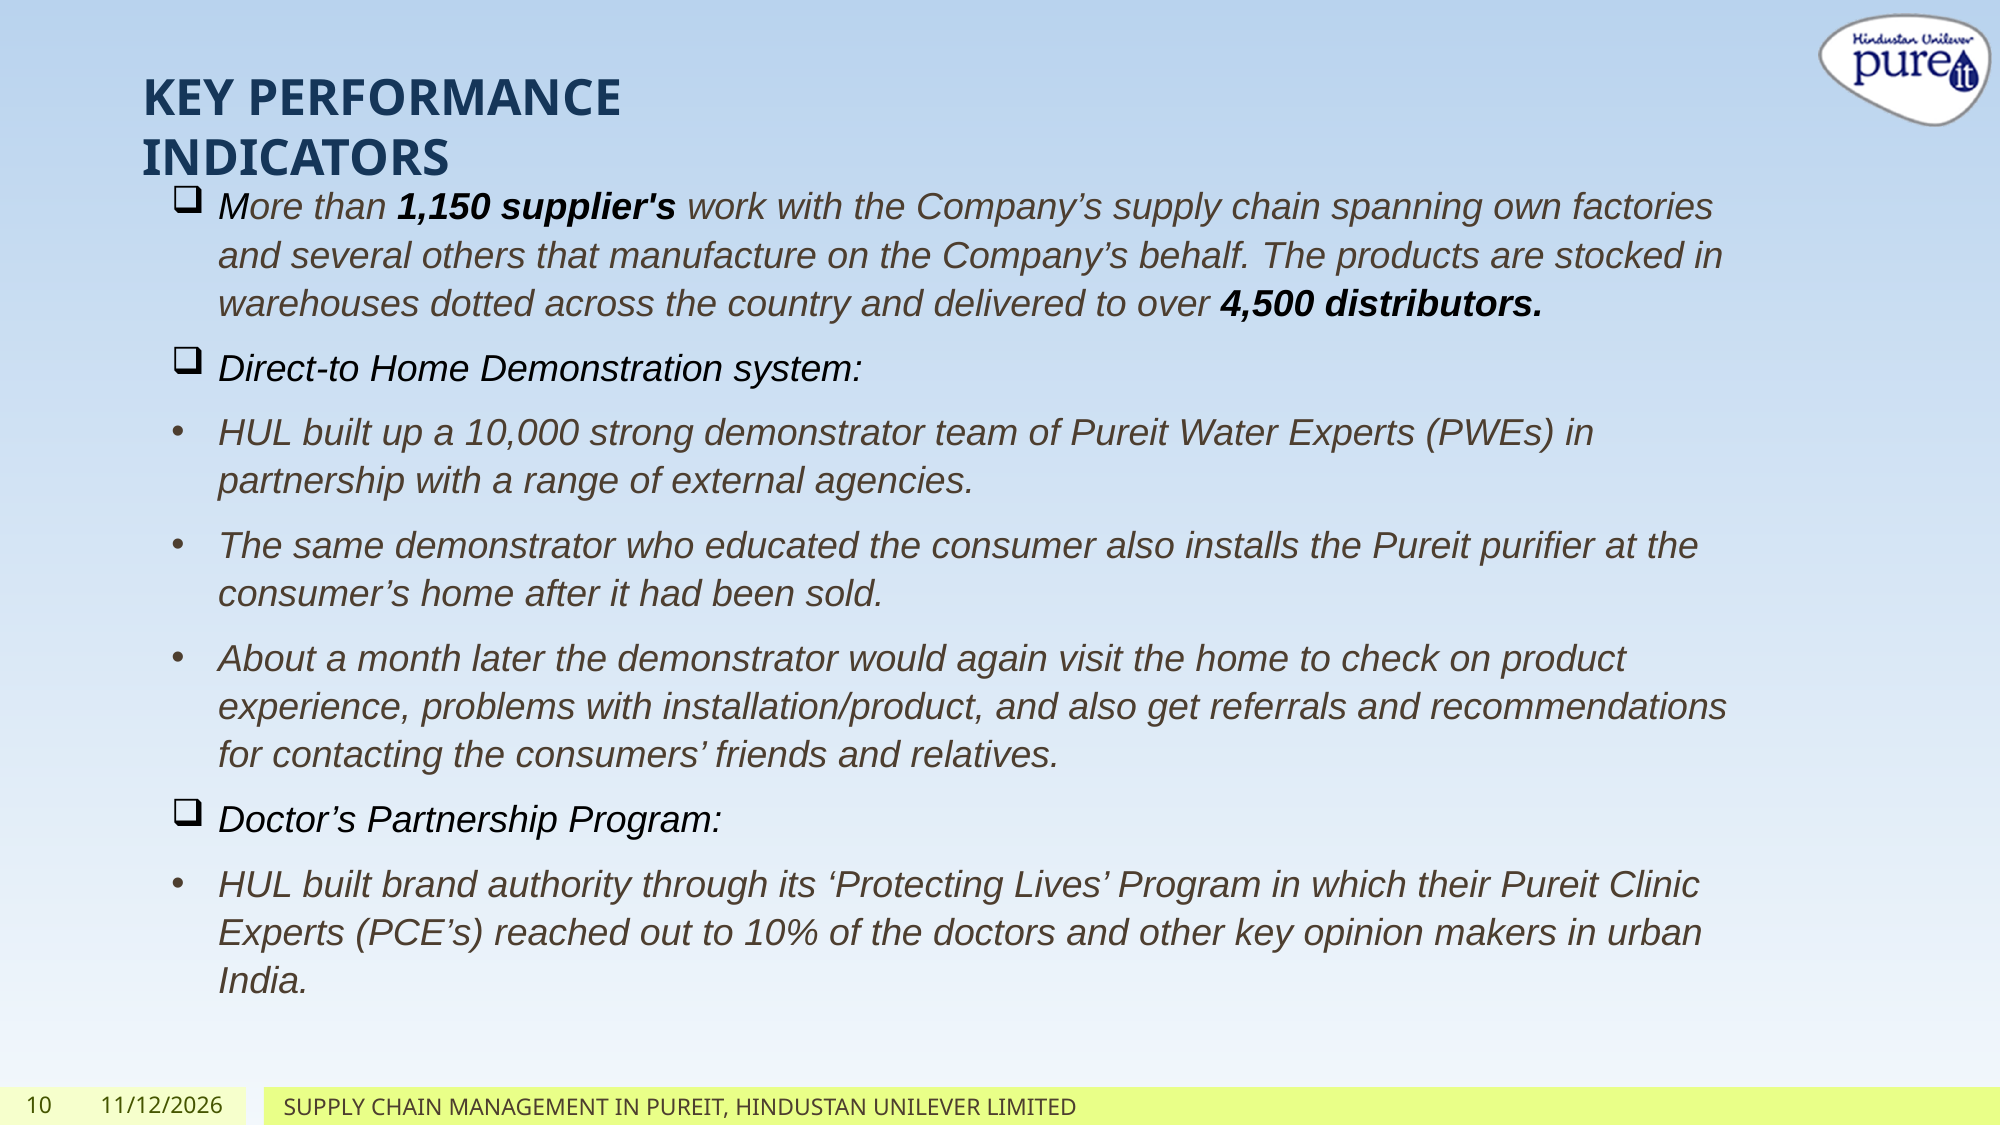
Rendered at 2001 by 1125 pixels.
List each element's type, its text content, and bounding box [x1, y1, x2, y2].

slide_number 10 [0, 1087, 68, 1125]
picture [1818, 13, 1992, 127]
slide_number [74, 1087, 239, 1125]
text_box More than 1,150 supplier's work with the Company’s supply chain spanning own factories and several others that manufacture on the Company’s behalf. The products are stocked in warehouses dotted across the country and delivered to over 4,500 distributors. Direct-to Home Demonstration system: HUL built up a 10,000 strong demonstrator team of Pureit Water Experts (PWEs) in partnership with a range of external agencies. The same demonstrator who educated the consumer also installs the Pureit purifier at the consumer’s home after it had been sold. About a month later the demonstrator would again visit the home to check on product experience, problems with installation/product, and also get referrals and recommendations for contacting the consumers’ friends and relatives. Doctor’s Partnership Program: HUL built brand authority through its ‘Protecting Lives’ Program in which their Pureit Clinic Experts (PCE’s) reached out to 10% of the doctors and other key opinion makers in urban India. [156, 171, 1769, 1074]
footer SUPPLY CHAIN MANAGEMENT IN PUREIT, HINDUSTAN UNILEVER LIMITED [268, 1087, 1769, 1125]
text_box KEY PERFORMANCE INDICATORS [127, 57, 933, 193]
